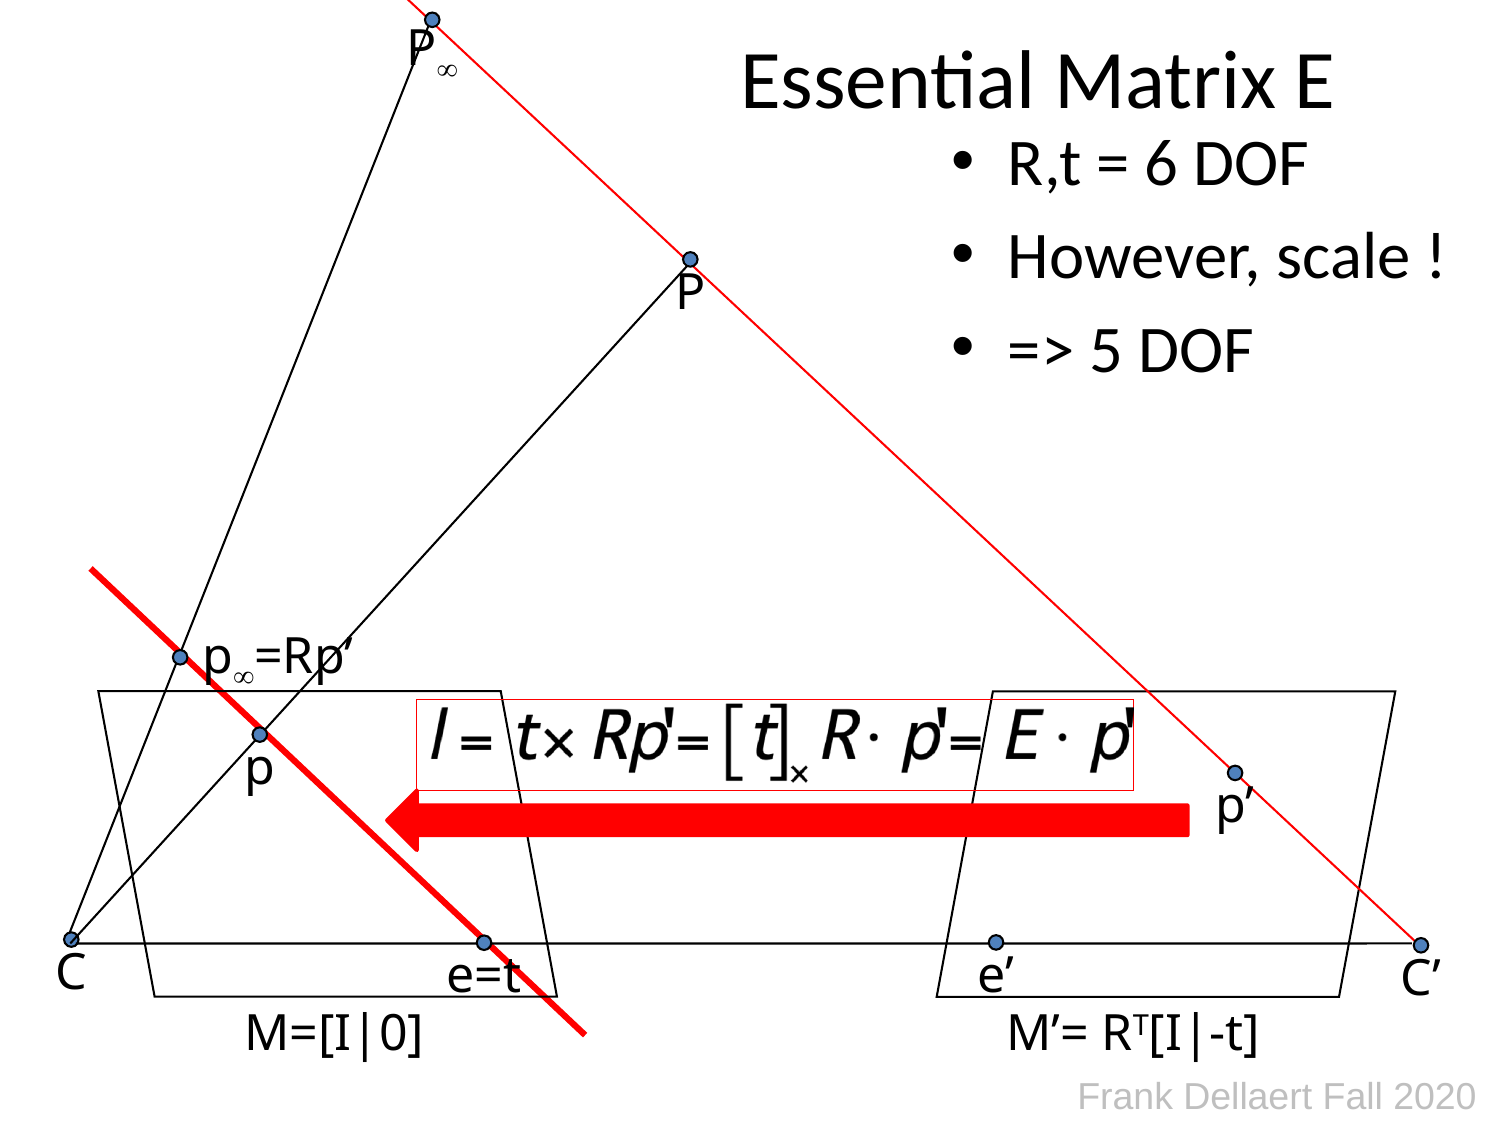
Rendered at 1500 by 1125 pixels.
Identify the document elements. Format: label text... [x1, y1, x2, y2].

text_box C’ [1413, 938, 1429, 953]
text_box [416, 699, 1134, 792]
text_box [936, 944, 1349, 997]
text_box e’ [988, 935, 1004, 950]
text_box [144, 944, 557, 997]
text_box [946, 691, 1396, 943]
text_box p=Rp’ [172, 650, 188, 665]
text_box P [683, 252, 698, 267]
text_box e=t [476, 935, 492, 951]
text_box [98, 691, 548, 943]
text_box p [252, 727, 268, 742]
text_box p’ [1227, 765, 1243, 781]
text_box P [424, 12, 440, 28]
text_box M=[I|0] [229, 992, 440, 1068]
text_box [385, 793, 1190, 852]
title Essential Matrix E [724, 0, 1426, 151]
text_box M’= RT[I|-t] [991, 992, 1276, 1068]
text_box C [64, 932, 79, 947]
text_box R,t = 6 DOF However, scale ! => 5 DOF [936, 111, 1500, 467]
